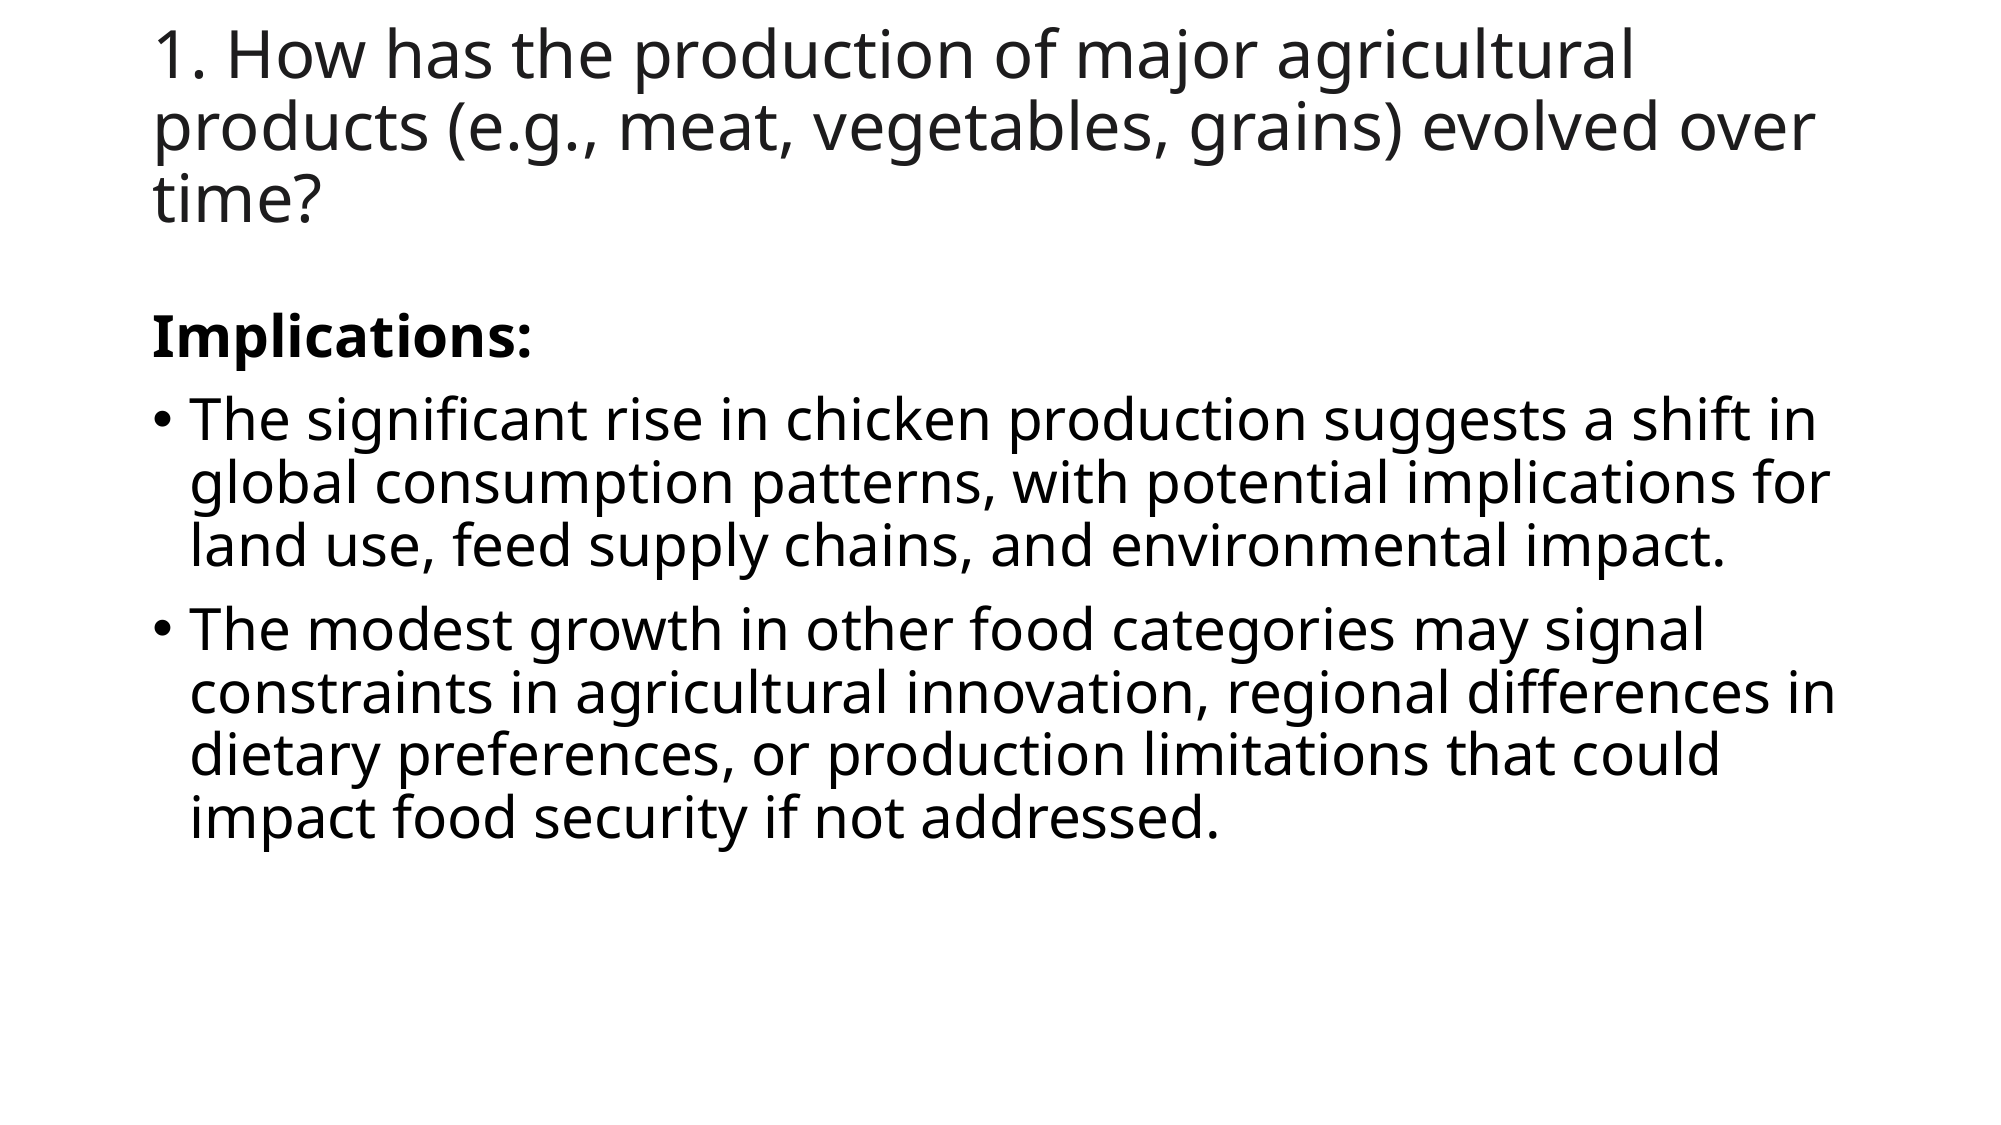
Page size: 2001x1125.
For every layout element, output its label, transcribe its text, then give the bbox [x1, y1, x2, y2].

title 1. How has the production of major agricultural products (e.g., meat, vegetables, grains) evolved over time? [137, 59, 1863, 278]
list Implications: The significant rise in chicken production suggests a shift in global consumption patterns, with potential implications for land use, feed supply chains, and environmental impact. The modest growth in other food categories may signal constraints in agricultural innovation, regional differences in dietary preferences, or production limitations that could impact food security if not addressed. [137, 299, 1863, 1014]
